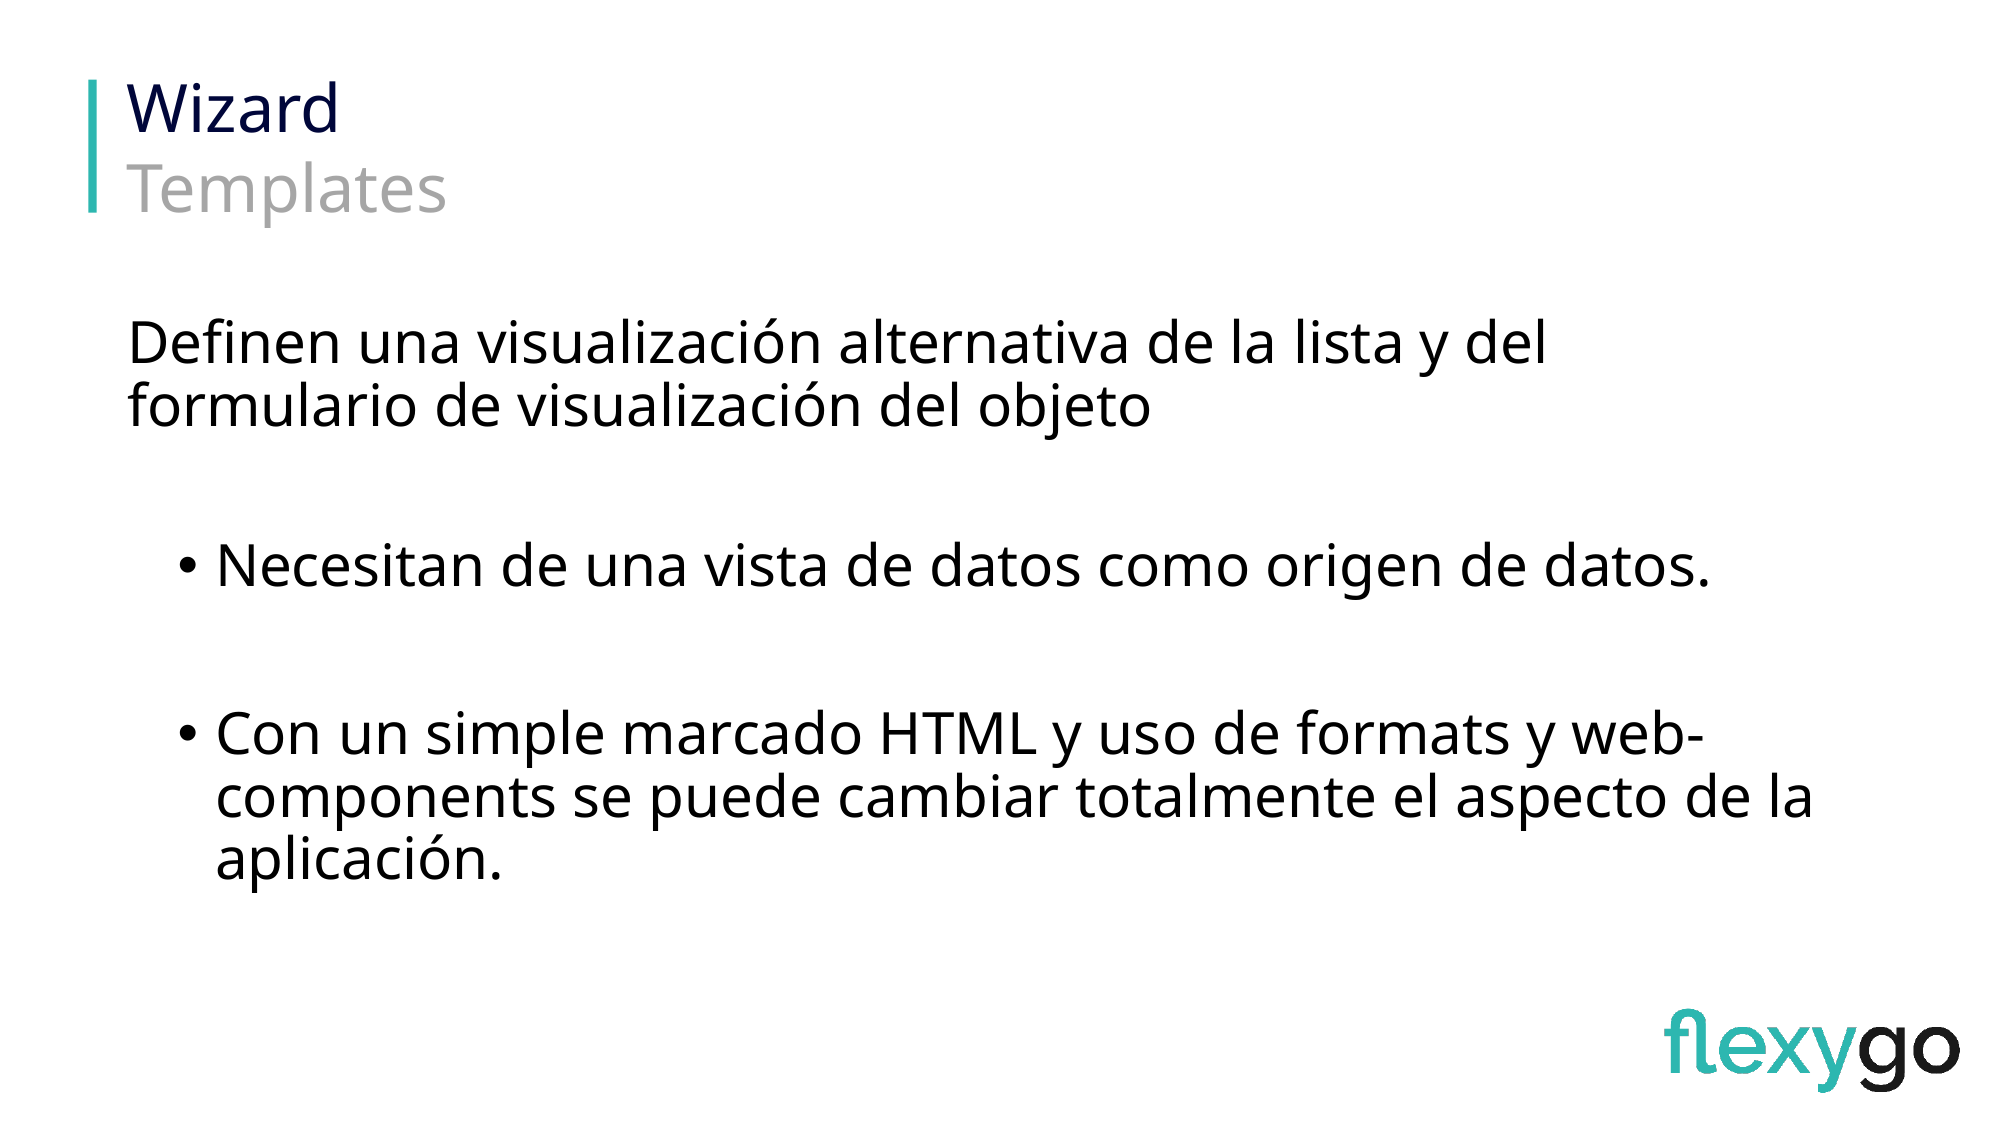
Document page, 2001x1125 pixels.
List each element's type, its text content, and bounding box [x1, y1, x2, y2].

text_box Wizard Templates [111, 58, 1343, 314]
picture [1656, 997, 1969, 1098]
text_box [87, 79, 98, 214]
text_box Necesitan de una vista de datos como origen de datos. Con un simple marcado HTML y uso de formats y web-components se puede cambiar totalmente el aspecto de la aplicación. [162, 438, 1889, 954]
text_box Definen una visualización alternativa de la lista y del formulario de visualización del objeto [112, 259, 1838, 470]
